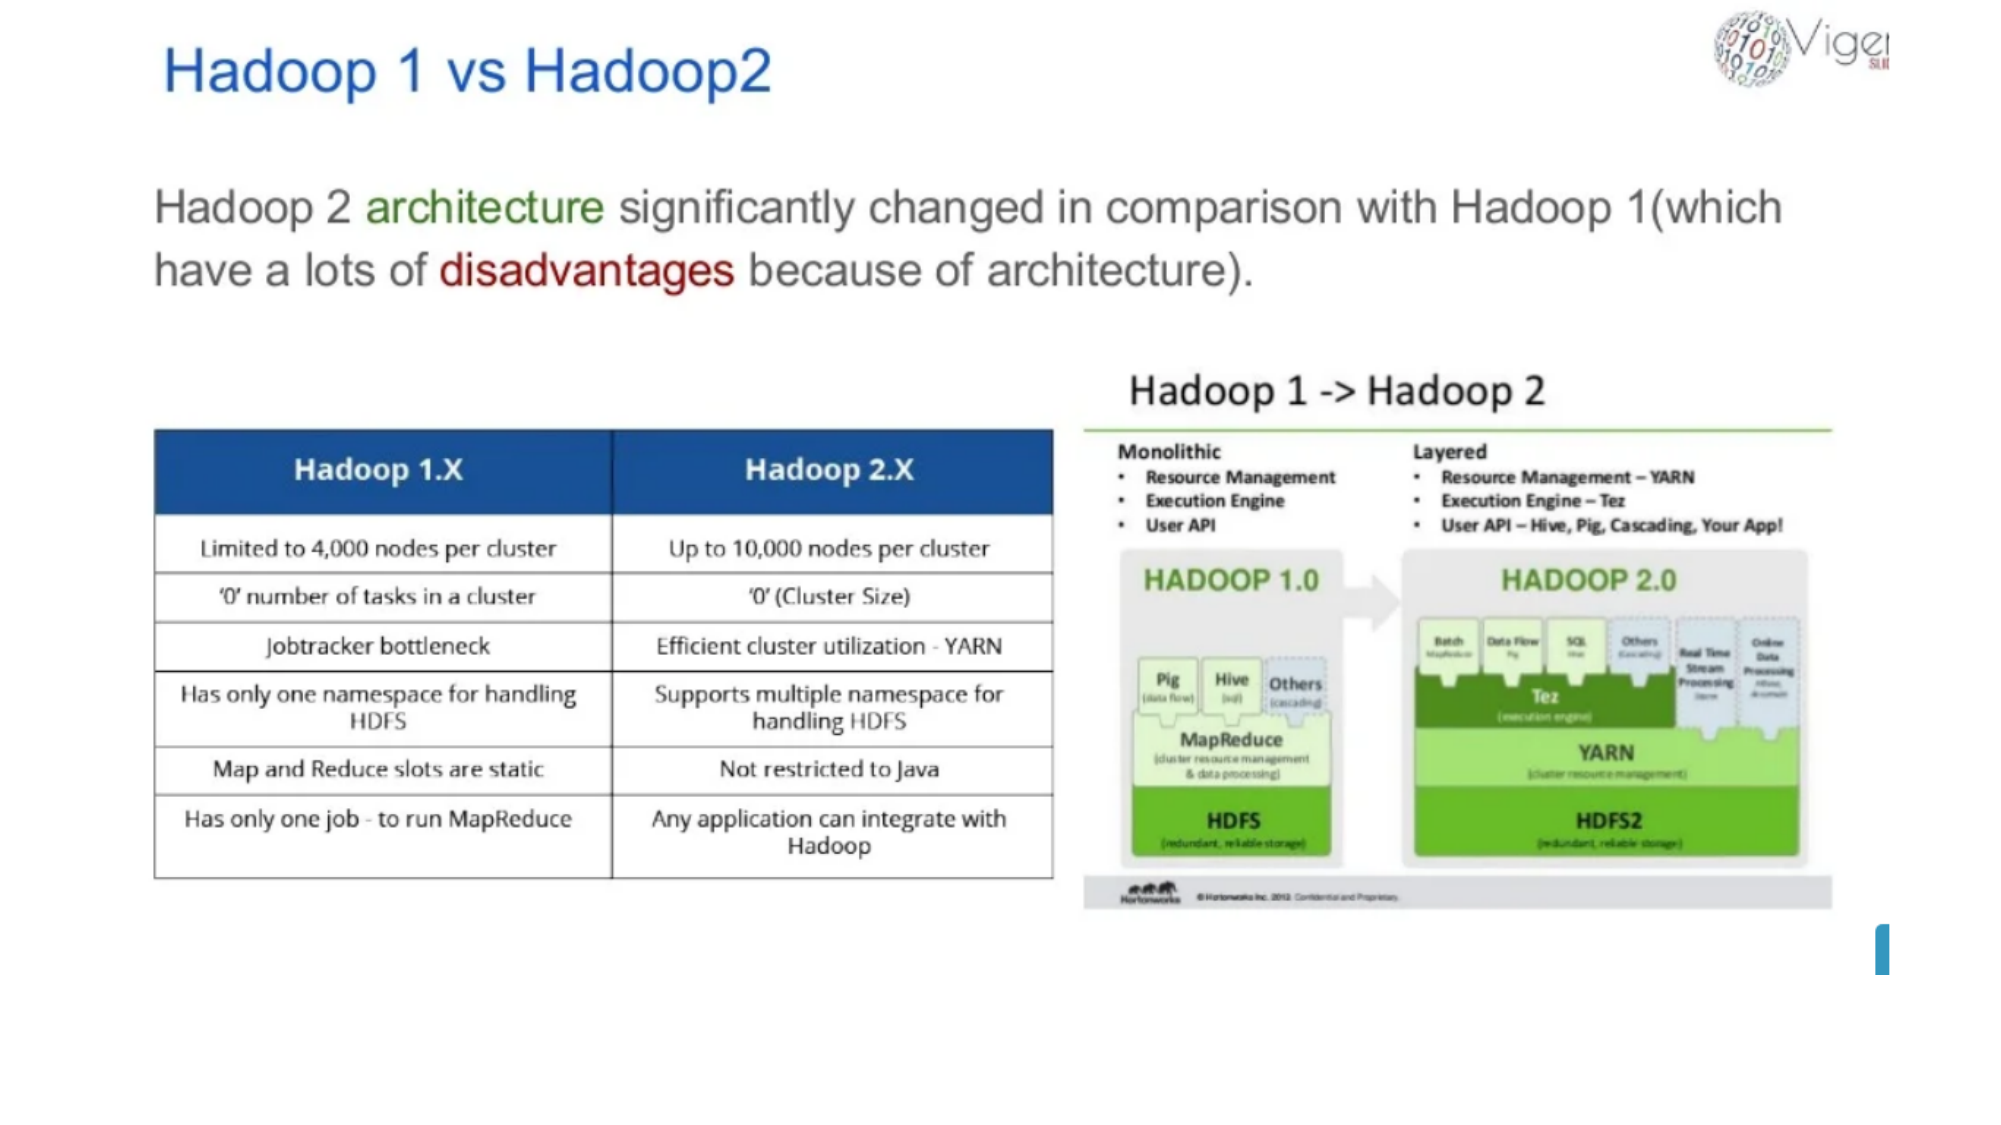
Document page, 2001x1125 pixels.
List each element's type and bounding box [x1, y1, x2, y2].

picture [87, 0, 1890, 975]
